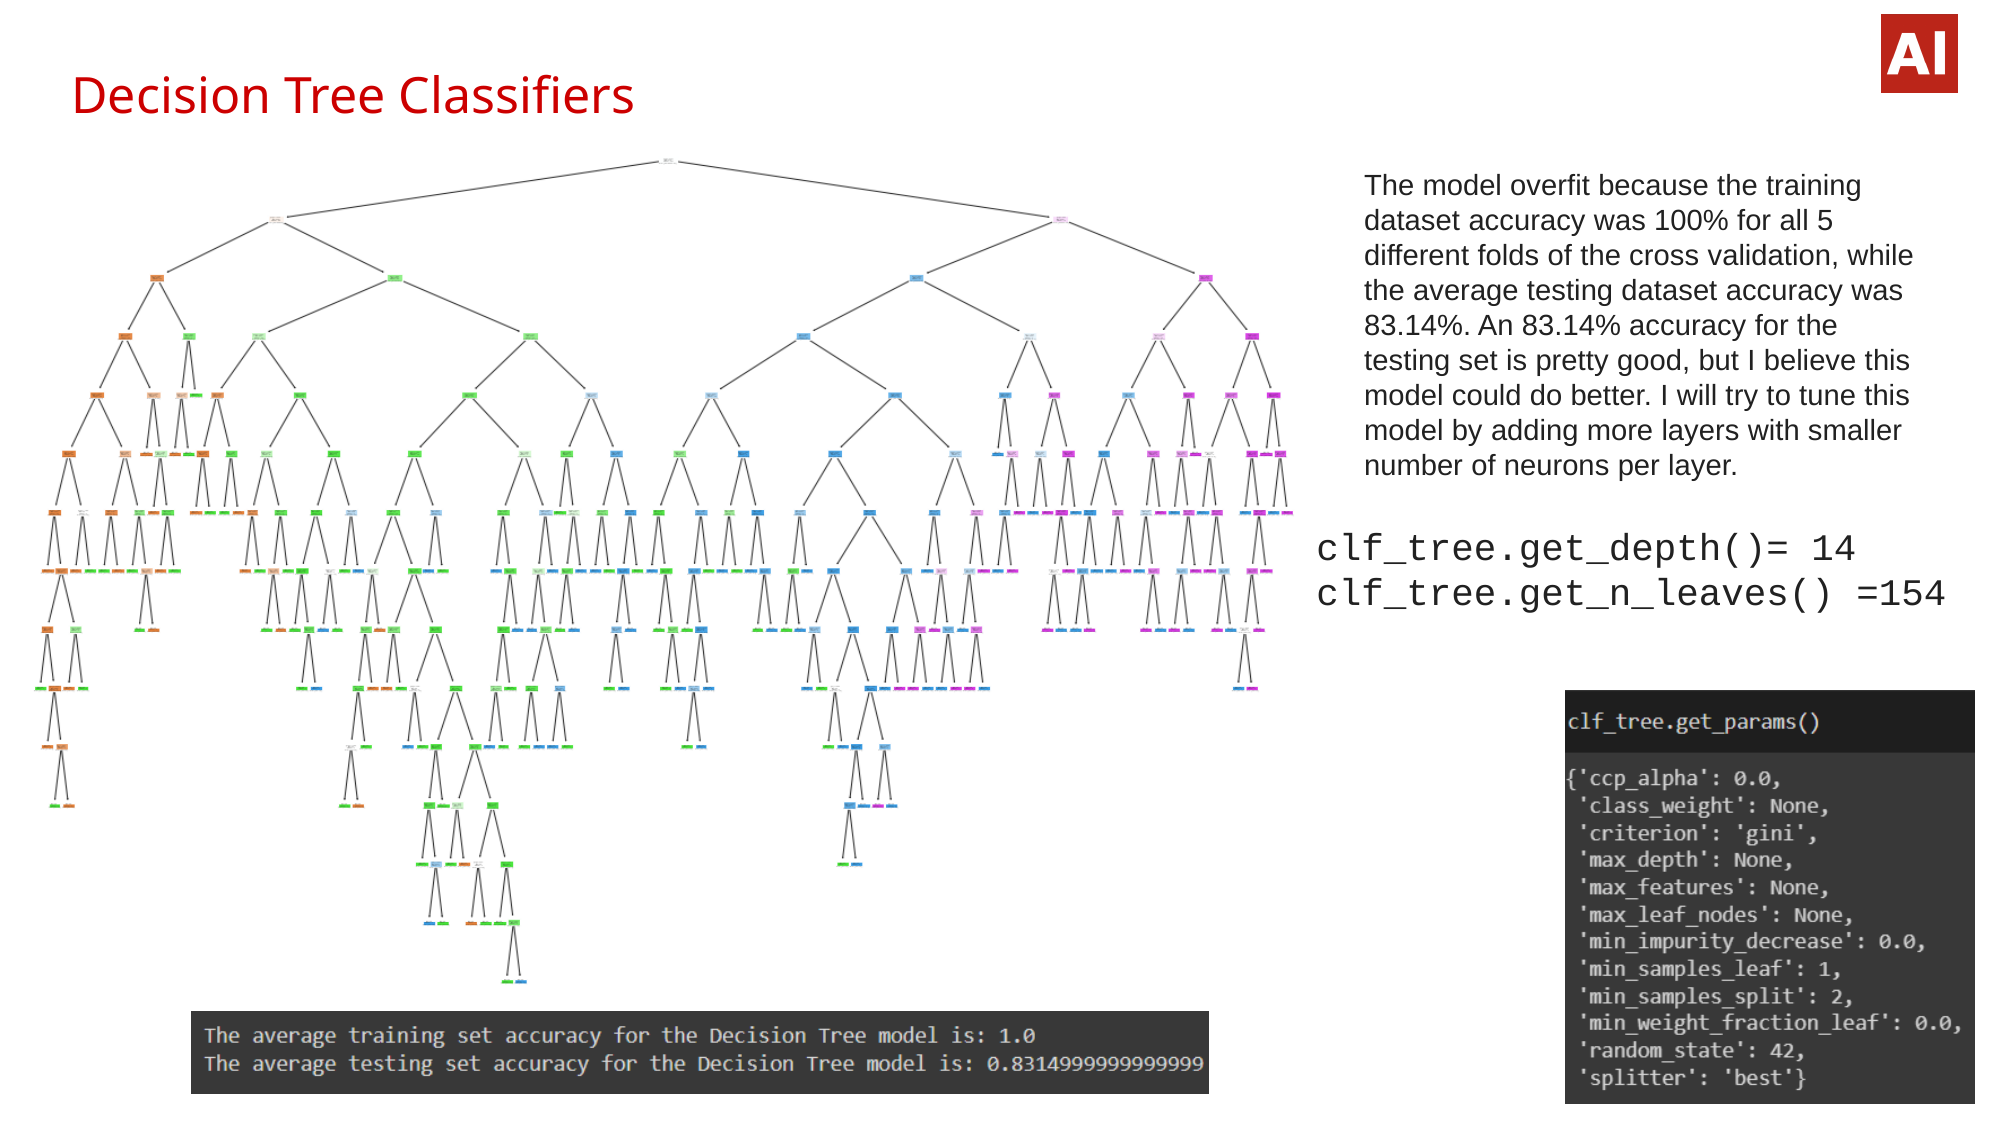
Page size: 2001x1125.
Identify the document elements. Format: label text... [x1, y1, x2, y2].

picture [1565, 690, 1975, 1104]
picture [1881, 14, 1958, 93]
picture [25, 124, 1302, 1094]
text_box clf_tree.get_depth()= 14 clf_tree.get_n_leaves() =154 [1306, 515, 1975, 666]
text_box The model overfit because the training dataset accuracy was 100% for all 5 different folds of the cross validation, while the average testing dataset accuracy was 83.14%. An 83.14% accuracy for the testing set is pretty good, but I believe this model could do better. I will try to tune this model by adding more layers with smaller number of neurons per layer. [1349, 159, 1944, 489]
title Decision Tree Classifiers [56, 48, 1921, 174]
